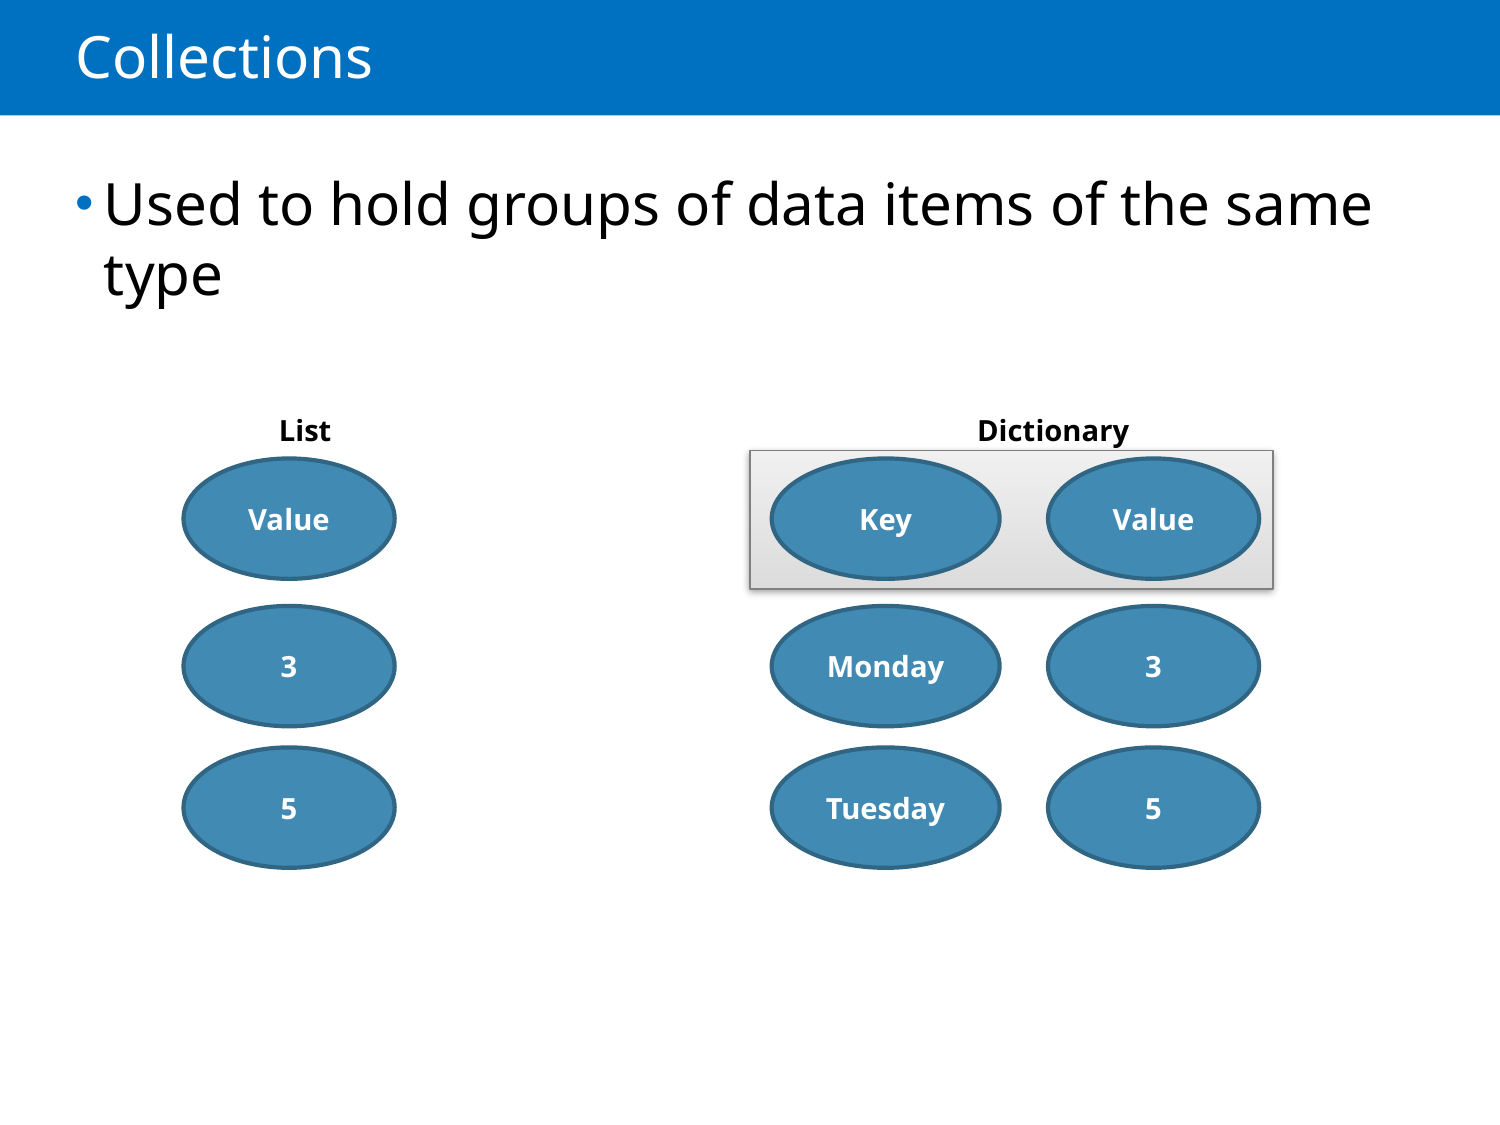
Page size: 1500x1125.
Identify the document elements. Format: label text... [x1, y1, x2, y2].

title Collections [75, 0, 1351, 122]
list Used to hold groups of data items of the same type [74, 167, 1408, 1013]
